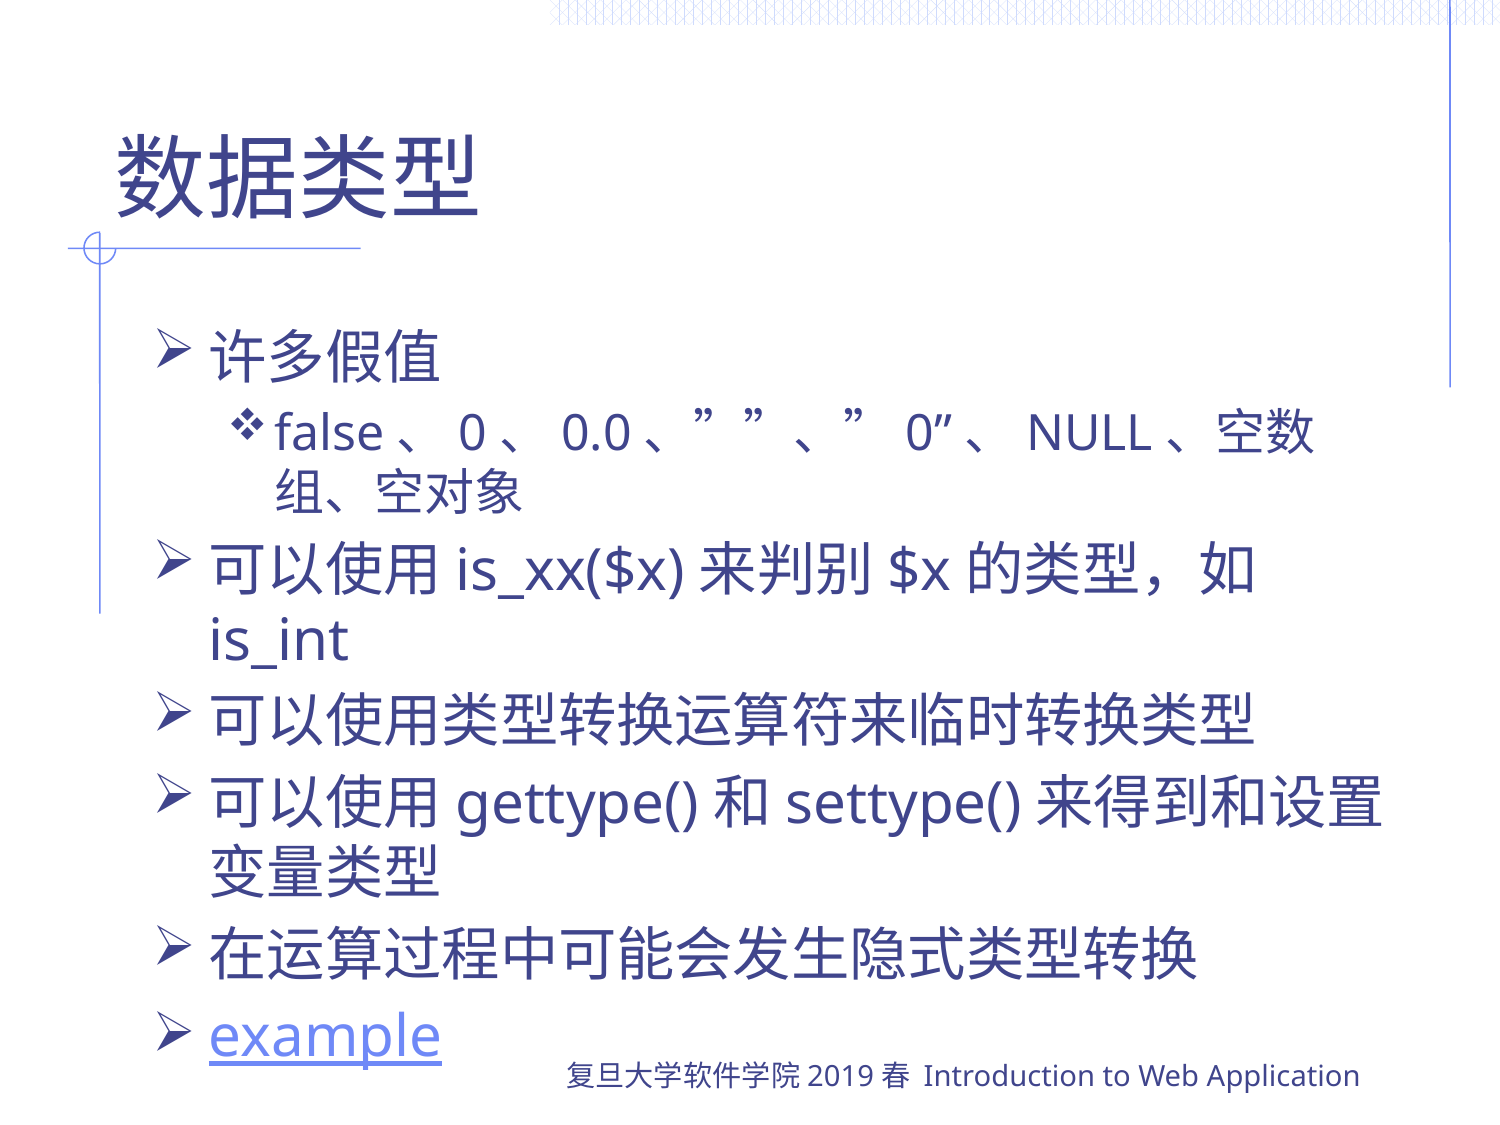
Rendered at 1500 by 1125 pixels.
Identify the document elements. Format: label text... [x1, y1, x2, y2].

title 数据类型 [99, 50, 1375, 238]
list 许多假值 false、0、0.0、””、”0”、NULL、空数组、空对象 可以使用is_xx($x)来判别$x的类型，如is_int 可以使用类型转换运算符来临时转换类型 可以使用gettype()和settype()来得到和设置变量类型 在运算过程中可能会发生隐式类型转换 example [137, 312, 1413, 988]
